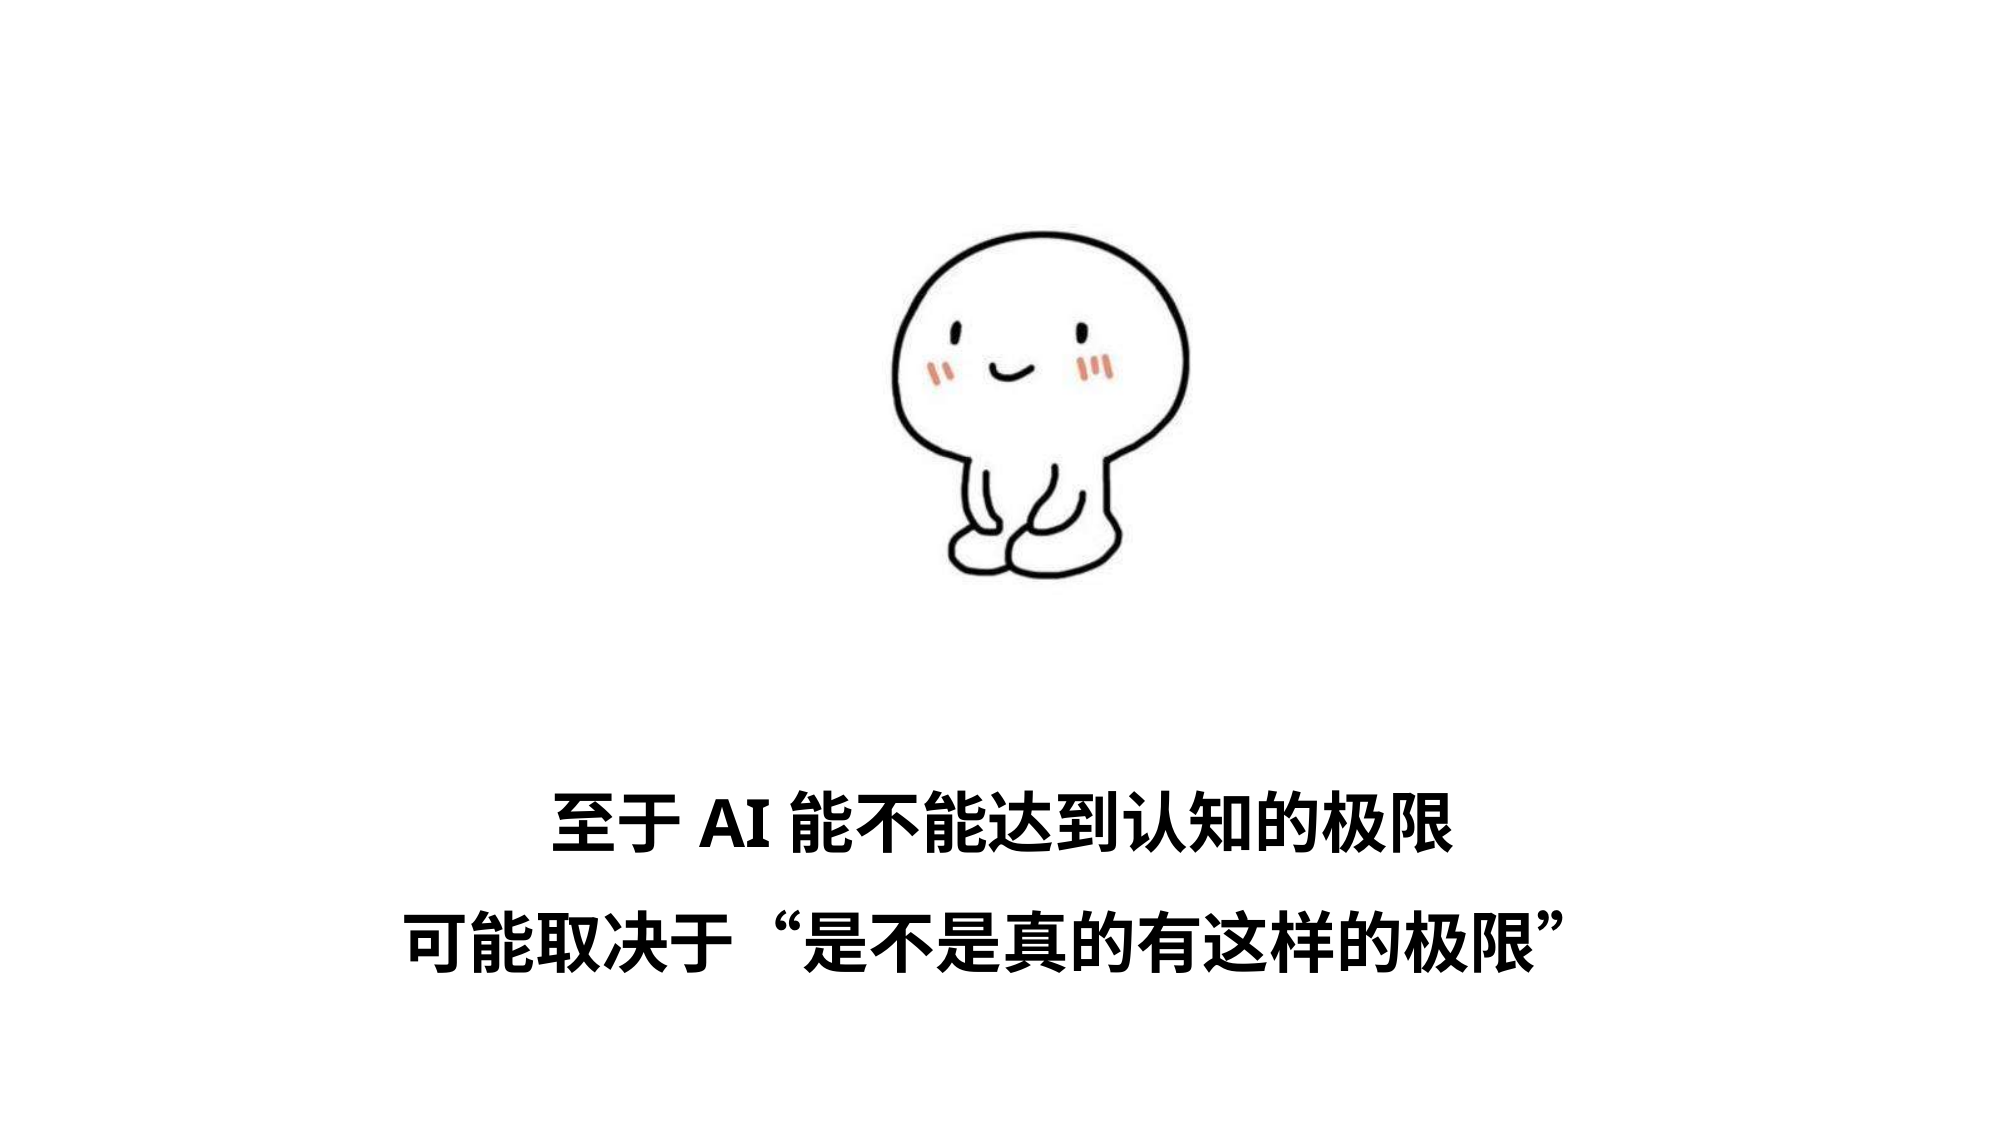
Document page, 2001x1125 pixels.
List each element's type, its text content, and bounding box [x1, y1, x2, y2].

picture [822, 154, 1238, 626]
title 至于AI能不能达到认知的极限 可能取决于“是不是真的有这样的极限” [150, 121, 1855, 1068]
